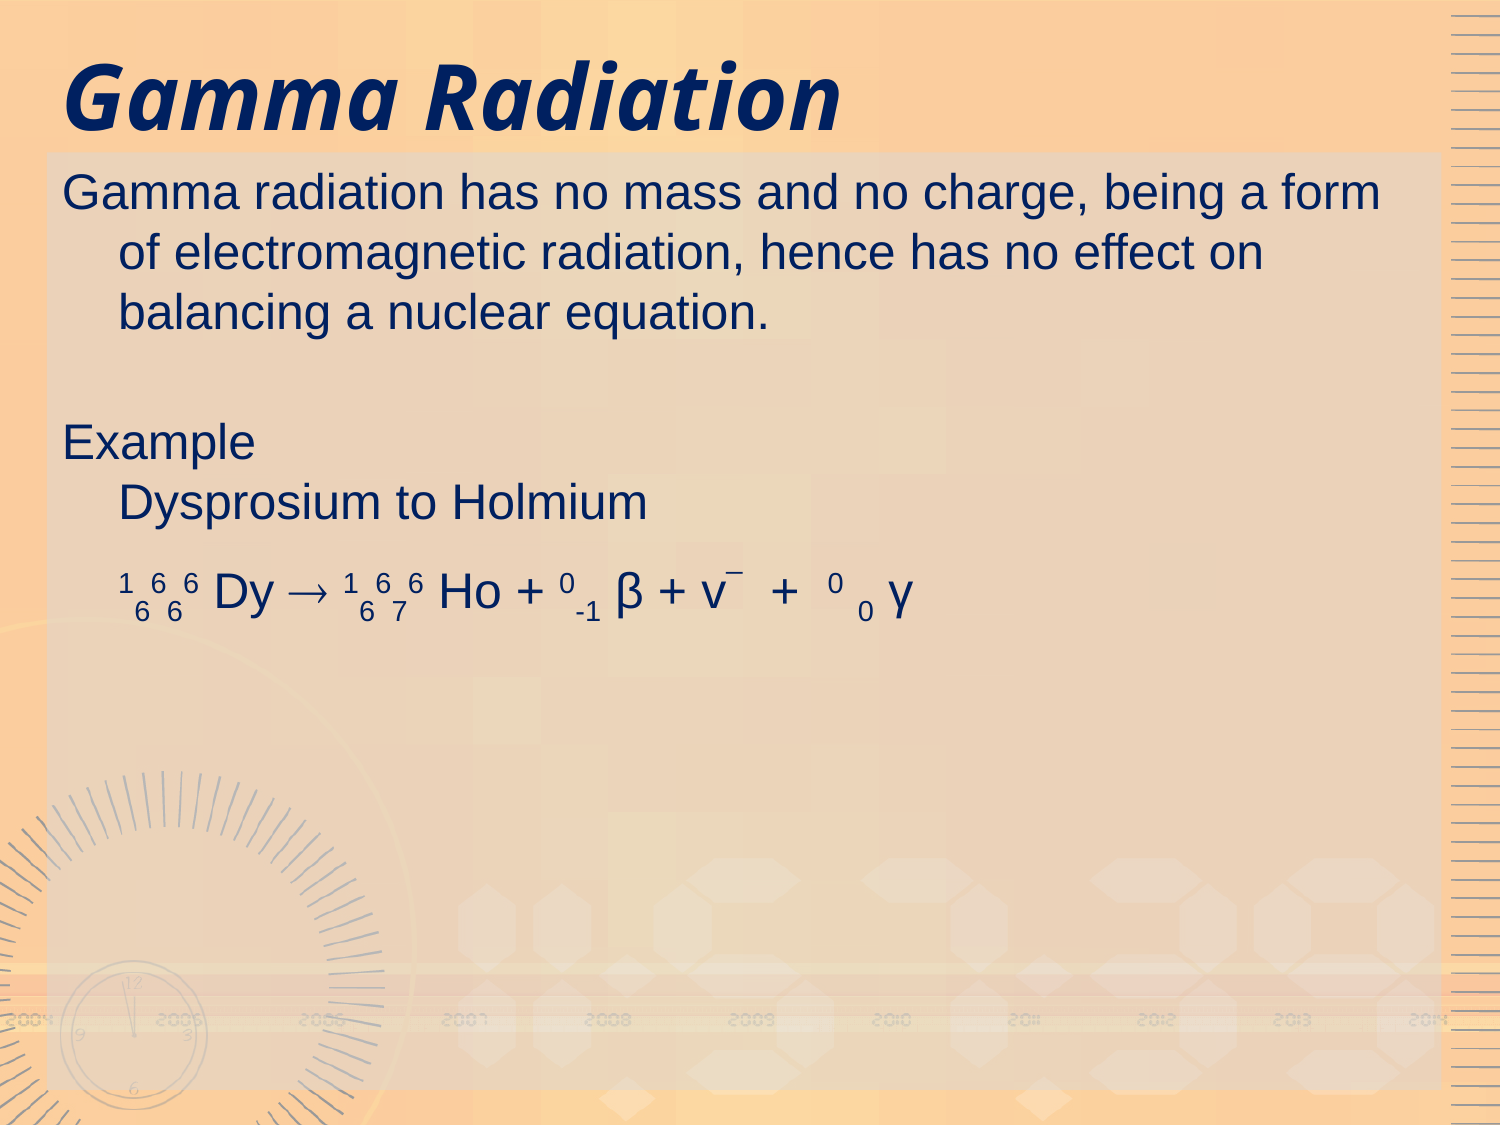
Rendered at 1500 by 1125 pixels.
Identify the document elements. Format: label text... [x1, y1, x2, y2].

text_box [0, 0, 1500, 1125]
list Gamma radiation has no mass and no charge, being a form of electromagnetic radiation, hence has no effect on balancing a nuclear equation. Example Dysprosium to Holmium 16666 Dy  16676 Ho + 0-1 β + v_ + 0 0 γ [46, 152, 1442, 1091]
title Gamma Radiation [46, 0, 1426, 152]
